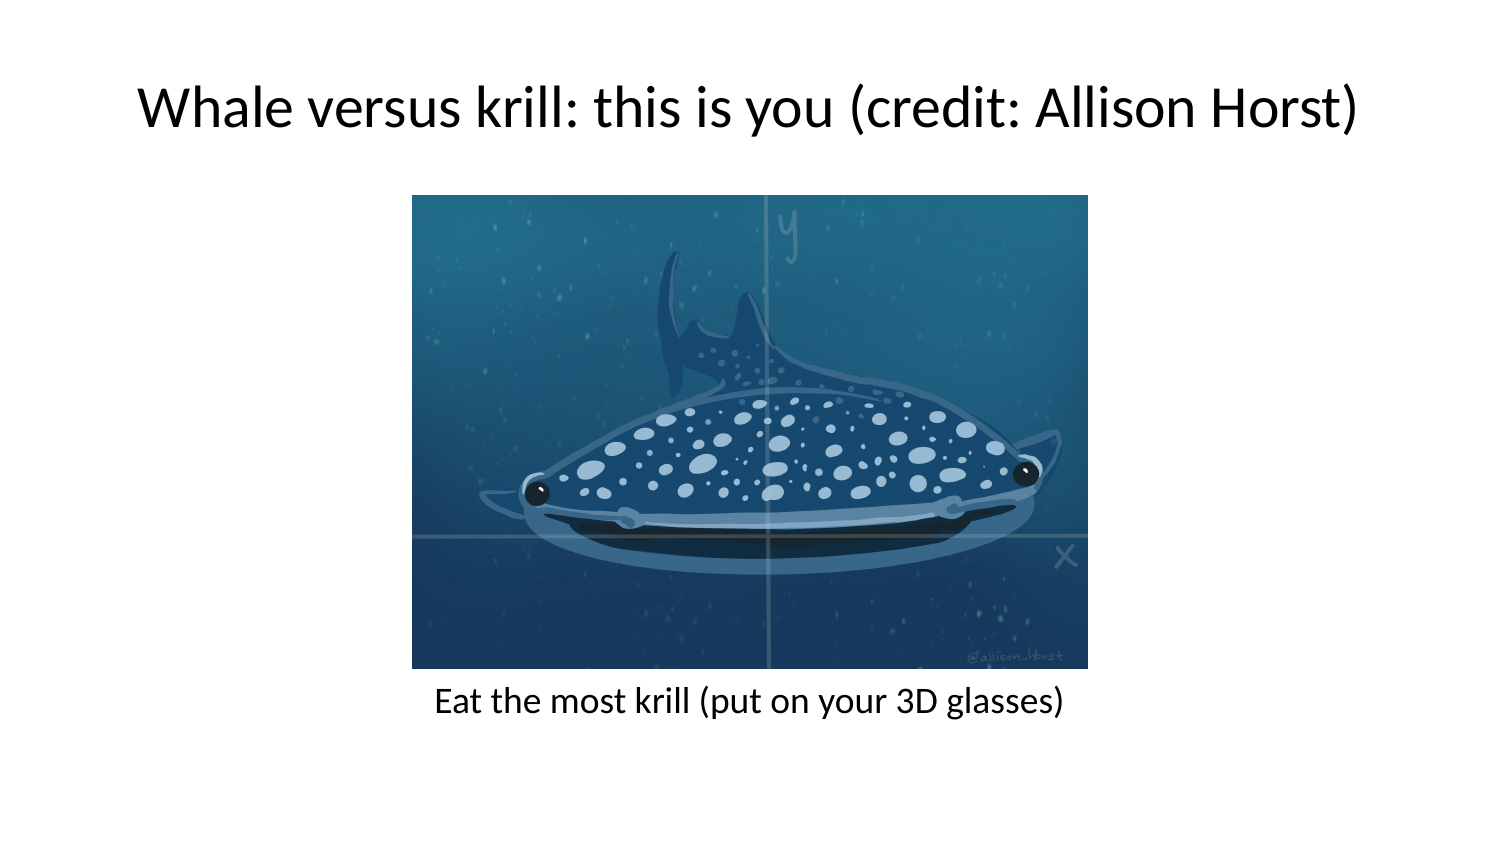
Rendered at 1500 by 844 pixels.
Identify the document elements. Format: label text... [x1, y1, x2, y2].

title Whale versus krill: this is you (credit: Allison Horst) [75, 33, 1425, 175]
text_box Eat the most krill (put on your 3D glasses) [74, 668, 1425, 753]
picture [412, 195, 1088, 669]
